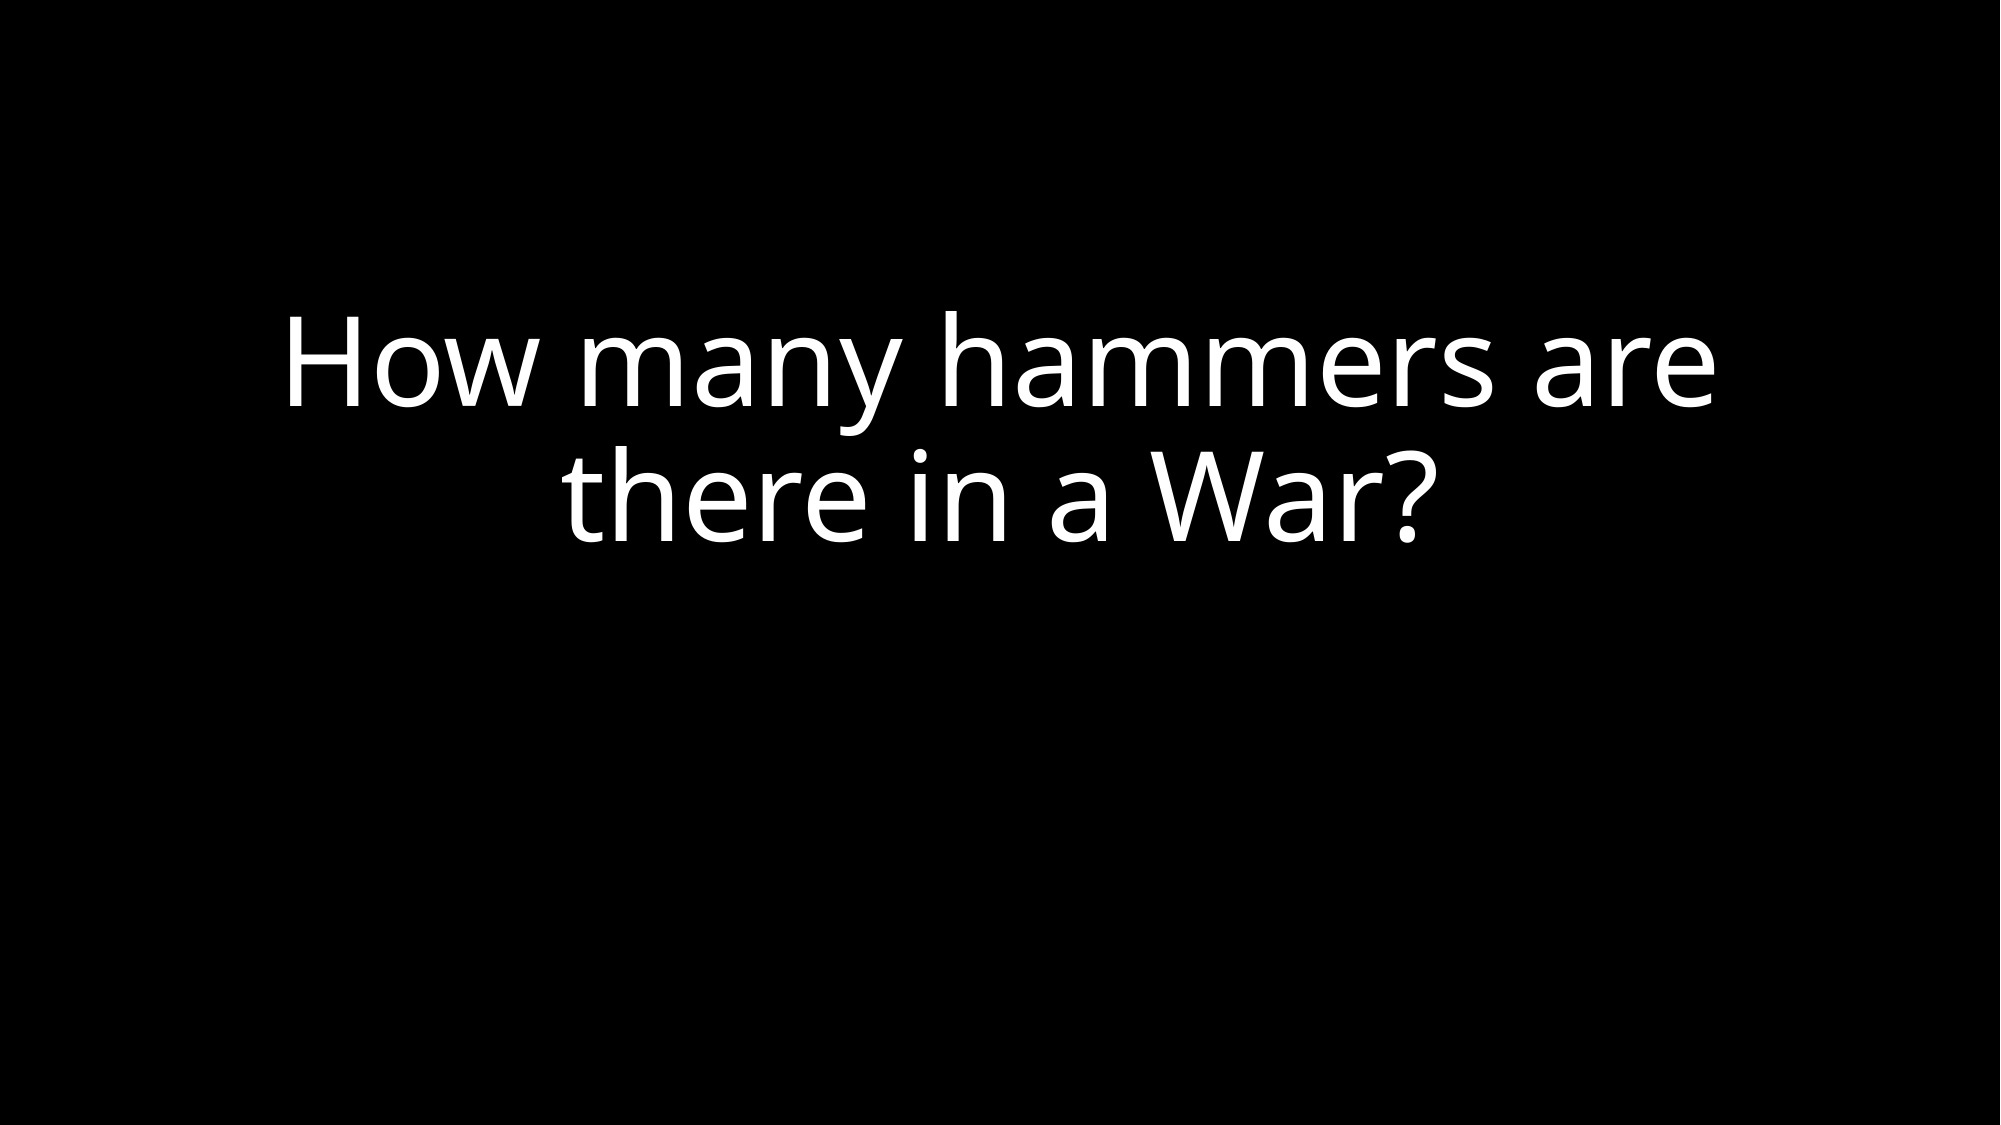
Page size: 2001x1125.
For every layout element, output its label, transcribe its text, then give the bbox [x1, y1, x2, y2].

title How many hammers are there in a War? [249, 184, 1750, 576]
